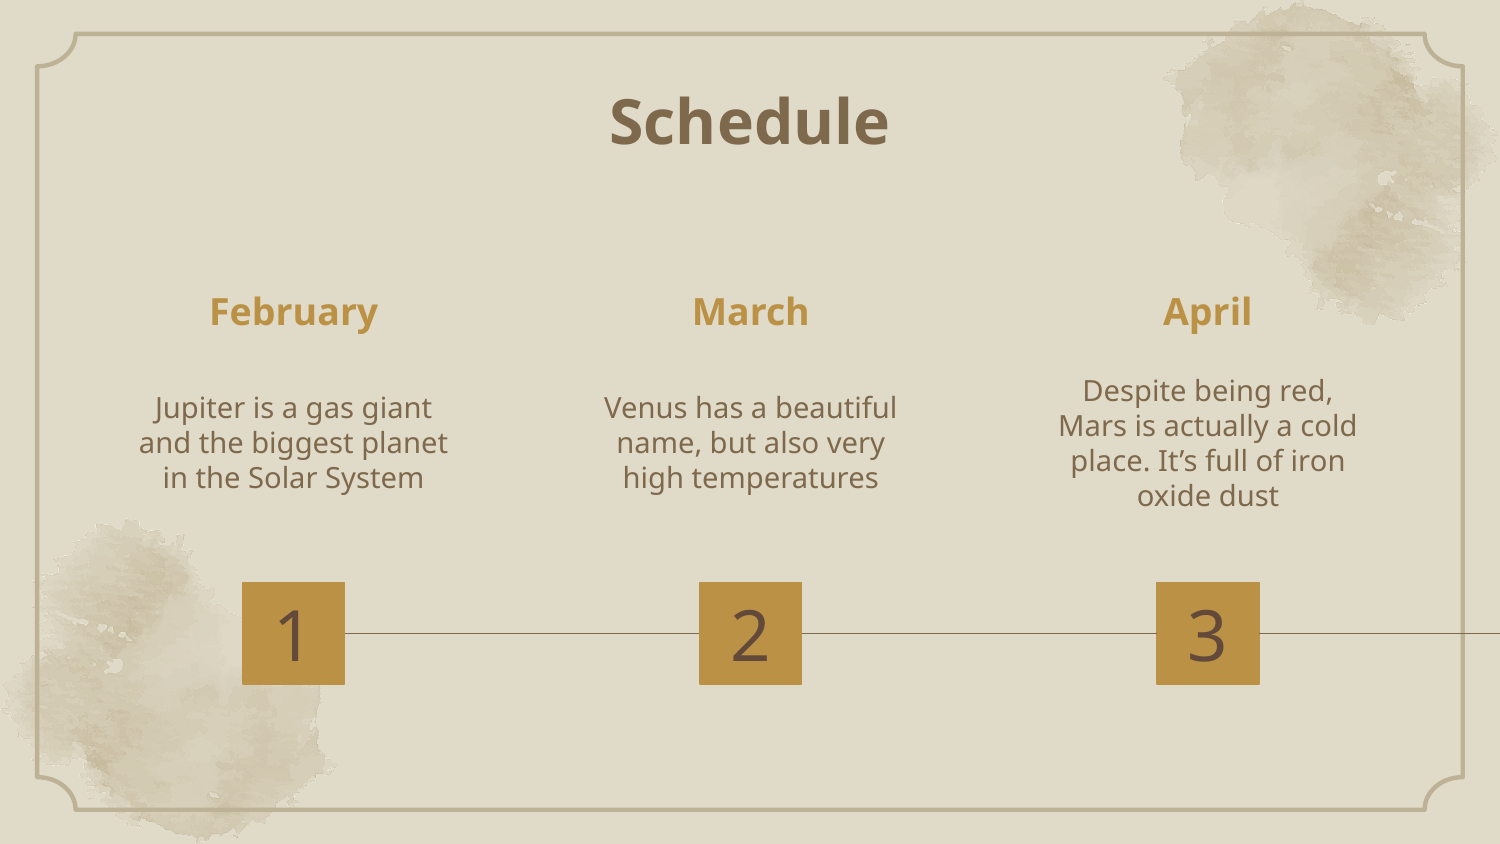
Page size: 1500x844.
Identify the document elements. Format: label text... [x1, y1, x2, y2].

text_box Despite being red, Mars is actually a cold place. It’s full of iron oxide dust [1033, 354, 1383, 516]
text_box Jupiter is a gas giant and the biggest planet in the Solar System [118, 354, 469, 516]
text_box 2 [700, 582, 802, 685]
text_box February [169, 272, 418, 329]
text_box March [627, 272, 875, 329]
text_box April [1084, 272, 1332, 329]
title Schedule [117, 89, 1383, 150]
text_box 1 [242, 582, 345, 685]
text_box Venus has a beautiful name, but also very high temperatures [575, 354, 926, 516]
text_box 3 [1157, 582, 1259, 685]
